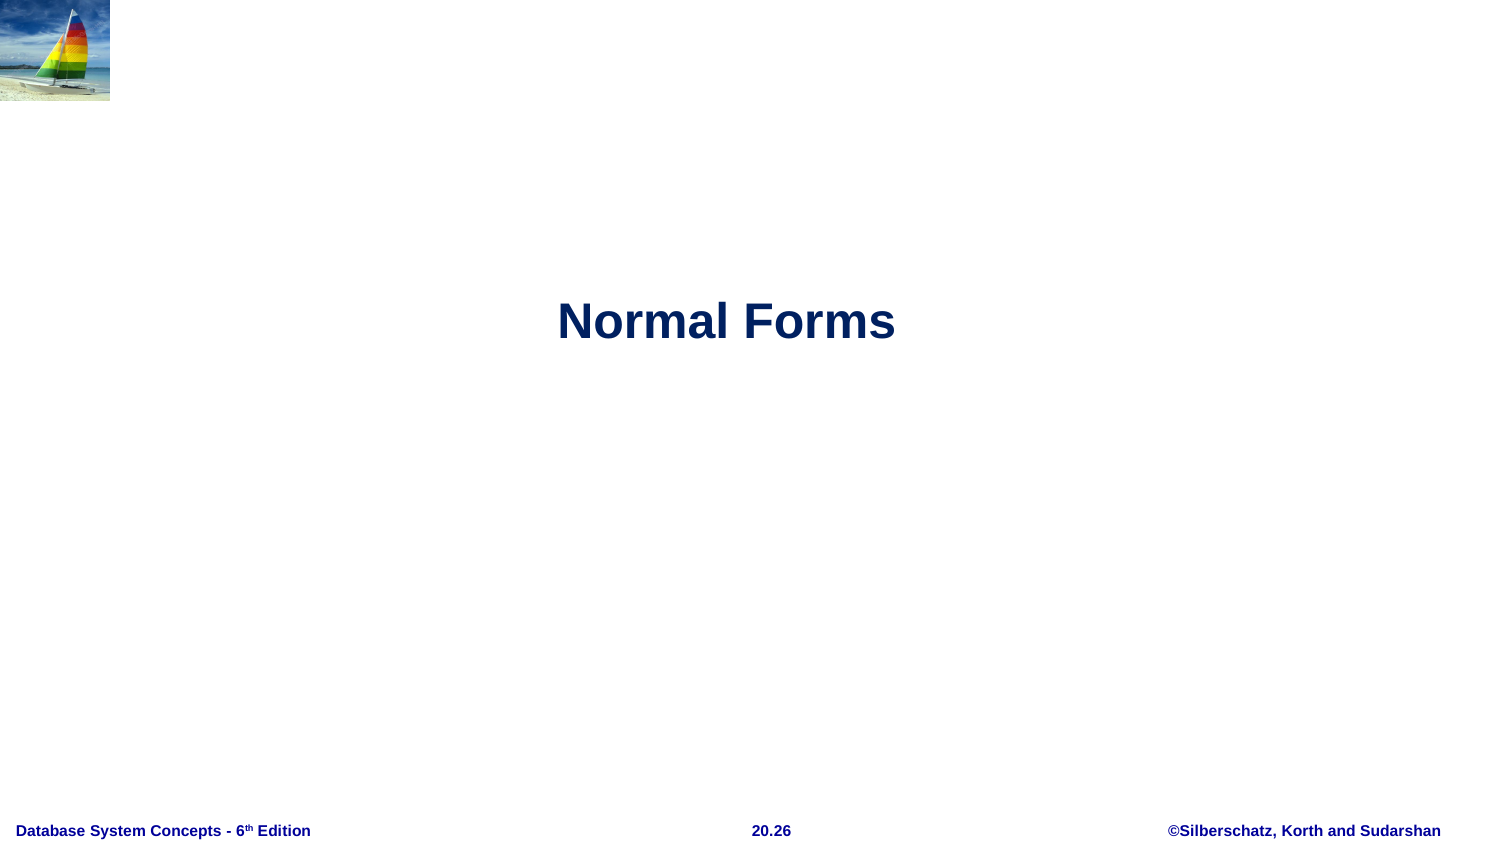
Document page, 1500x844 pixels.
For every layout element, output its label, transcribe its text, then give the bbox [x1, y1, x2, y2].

picture [0, 0, 110, 101]
list Normal Forms [542, 281, 1023, 464]
